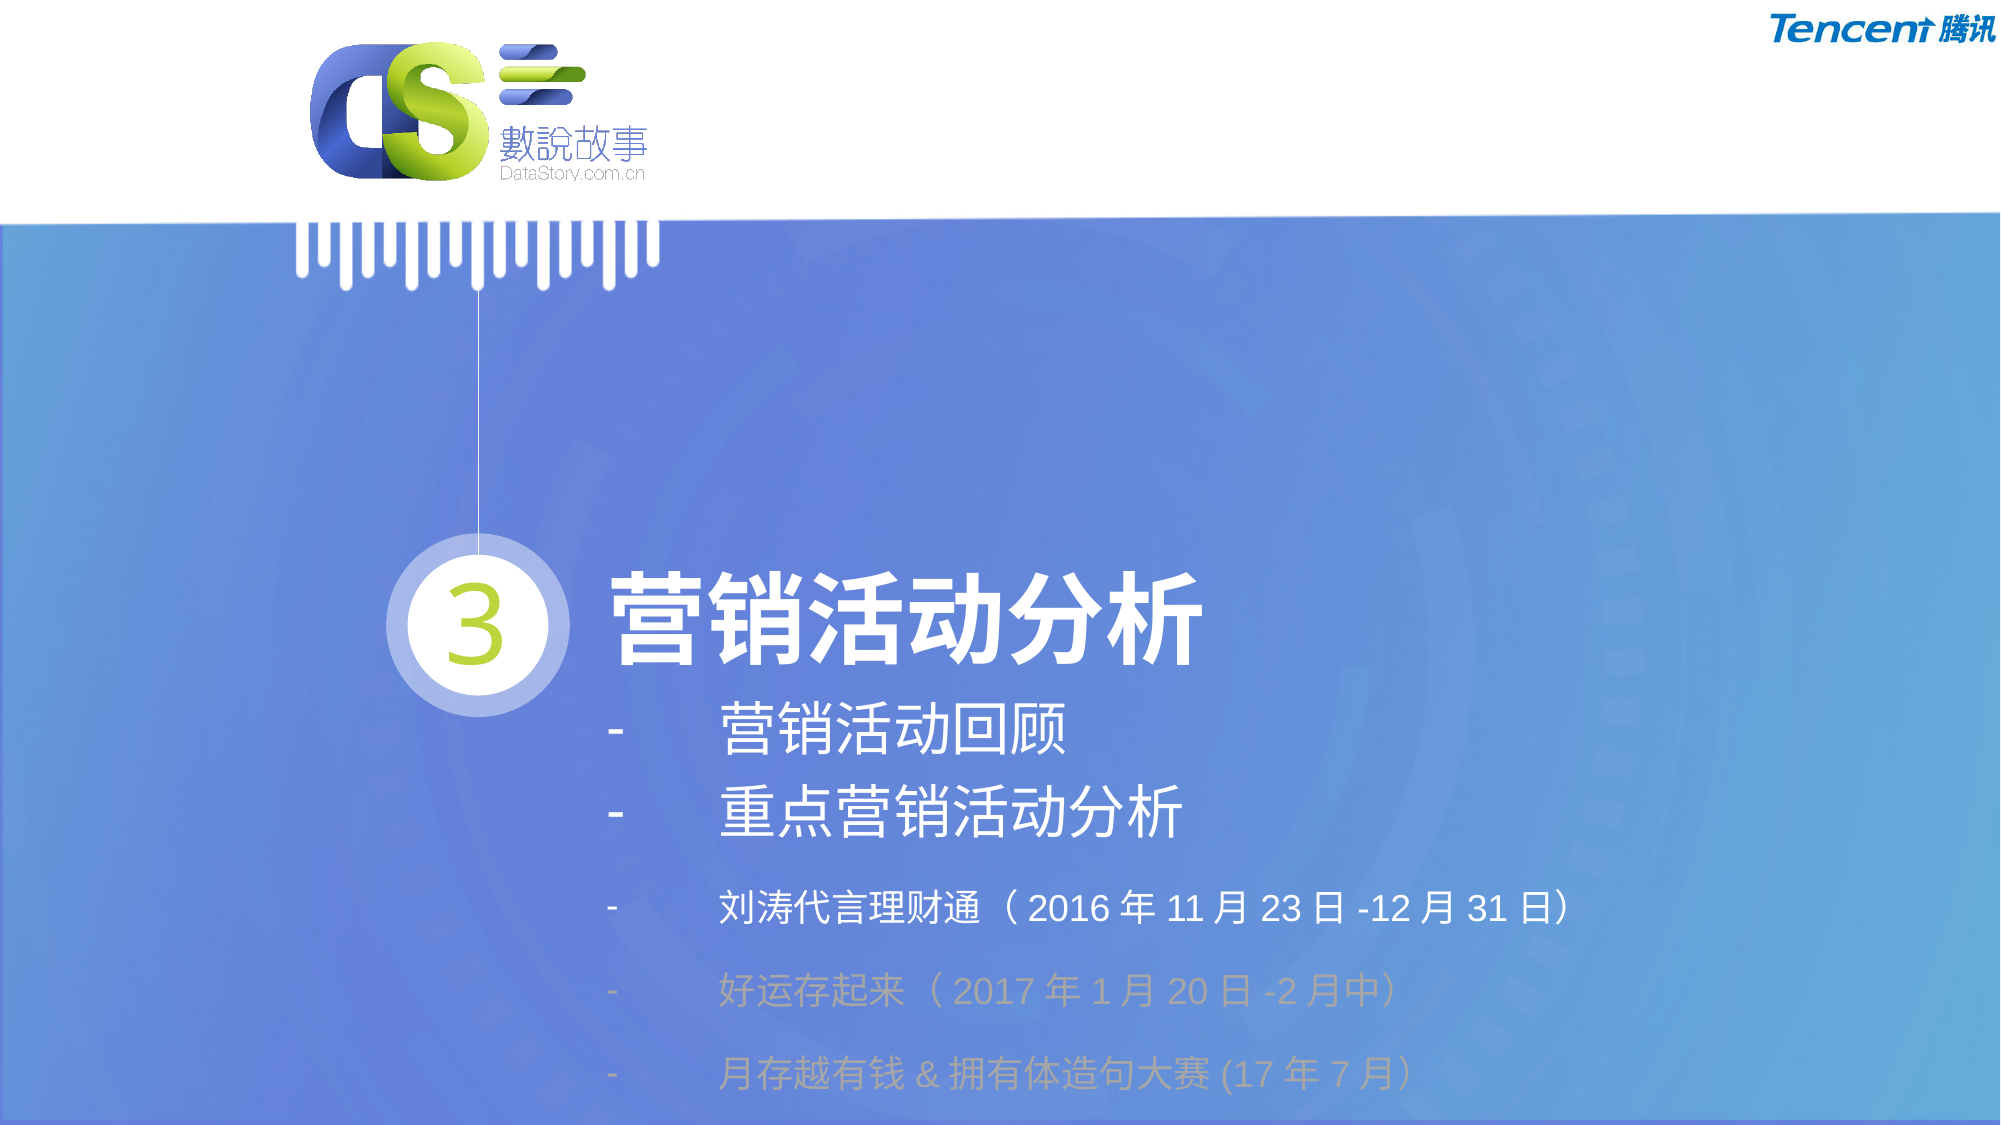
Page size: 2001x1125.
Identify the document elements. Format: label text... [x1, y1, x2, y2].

picture [0, 0, 2001, 1125]
list 3 [429, 559, 560, 656]
table_cell 12 [386, 533, 570, 718]
list 营销活动分析 营销活动回顾 重点营销活动分析 刘涛代言理财通（2016年11月23日-12月31日） 好运存起来（2017年1月20日-2月中） 月存越有钱&拥有体造句大赛(17年7月） [591, 563, 1733, 1125]
